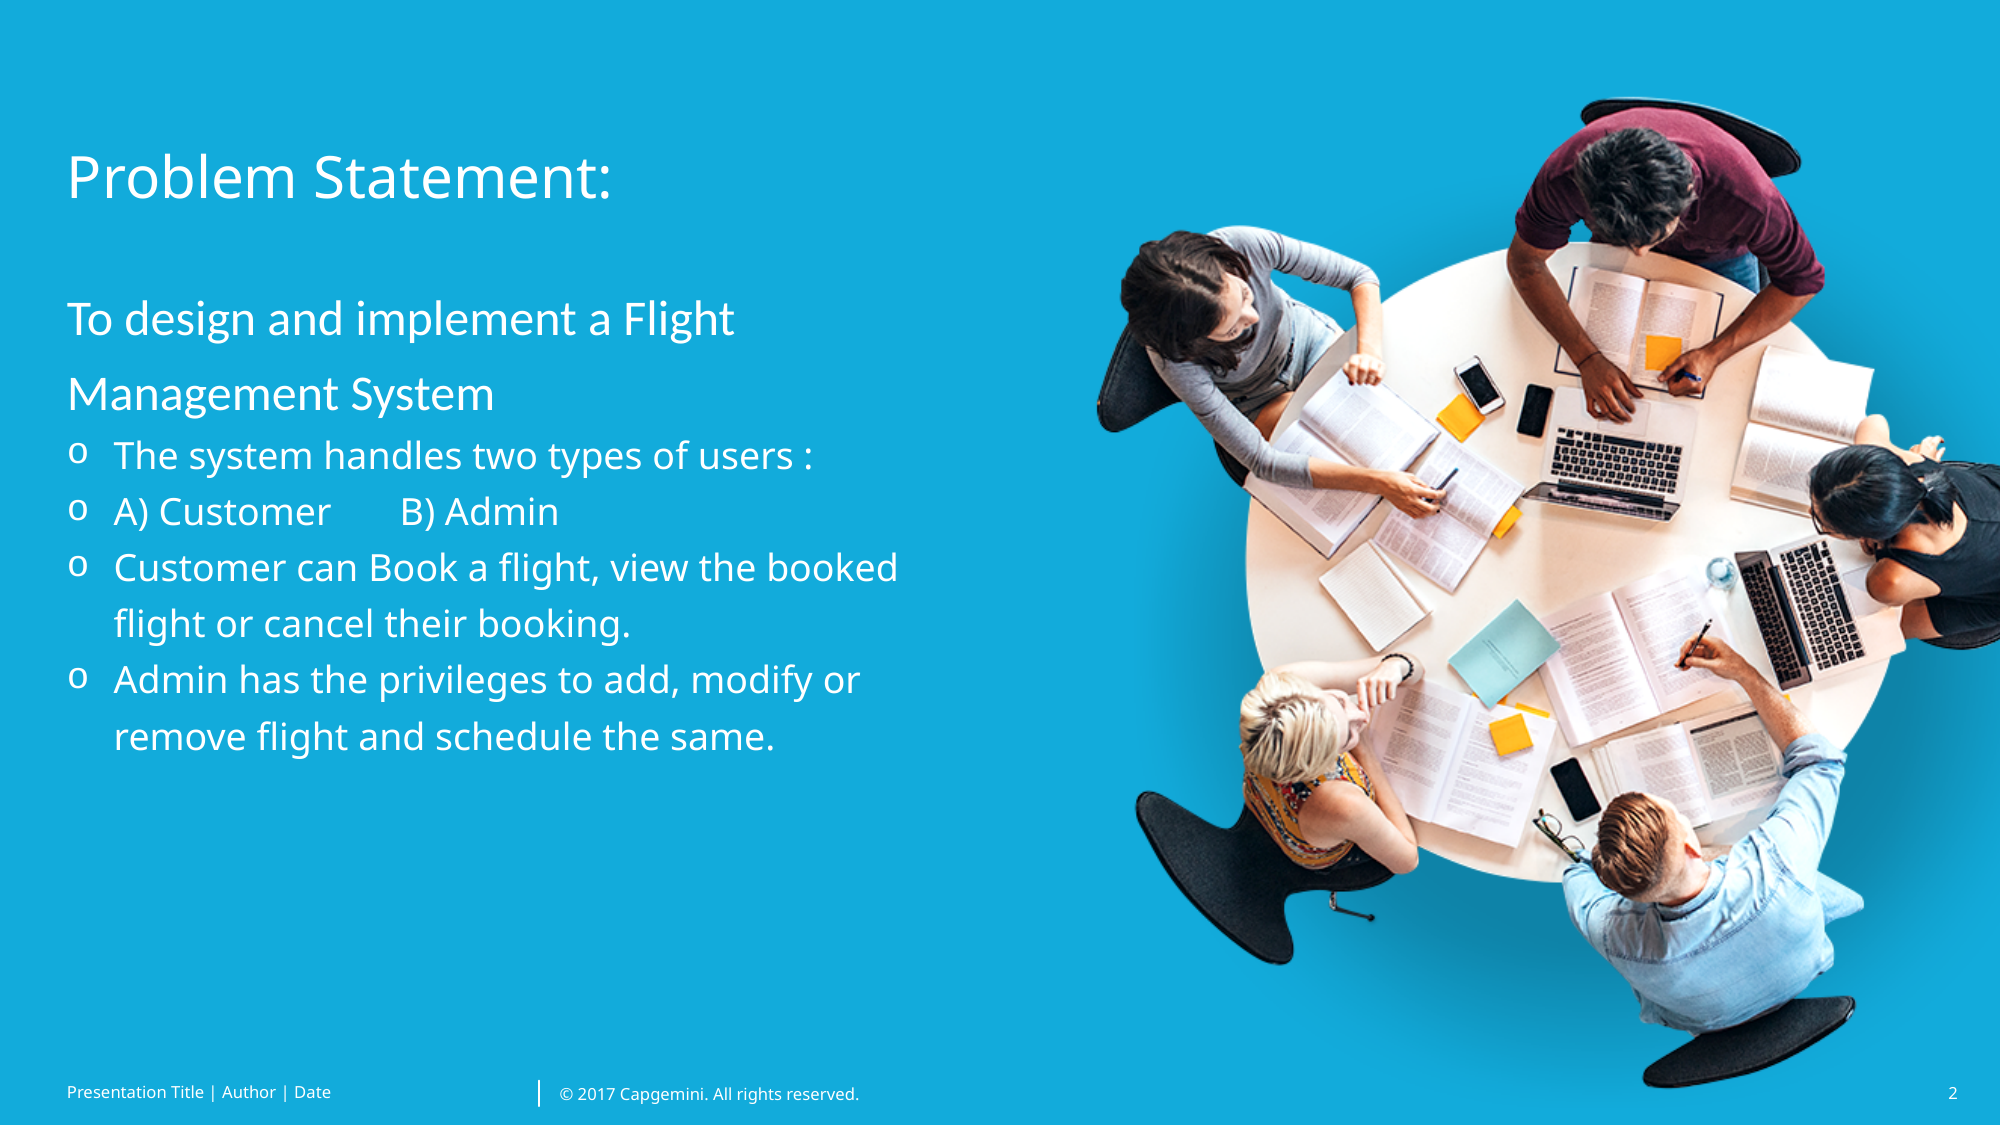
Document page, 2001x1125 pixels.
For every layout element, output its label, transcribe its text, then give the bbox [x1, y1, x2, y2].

list To design and implement a Flight Management System The system handles two types of users : A) Customer B) Admin Customer can Book a flight, view the booked flight or cancel their booking. Admin has the privileges to add, modify or remove flight and schedule the same. [66, 270, 992, 932]
title Problem Statement: [66, 70, 1715, 212]
picture [697, 0, 2000, 1125]
